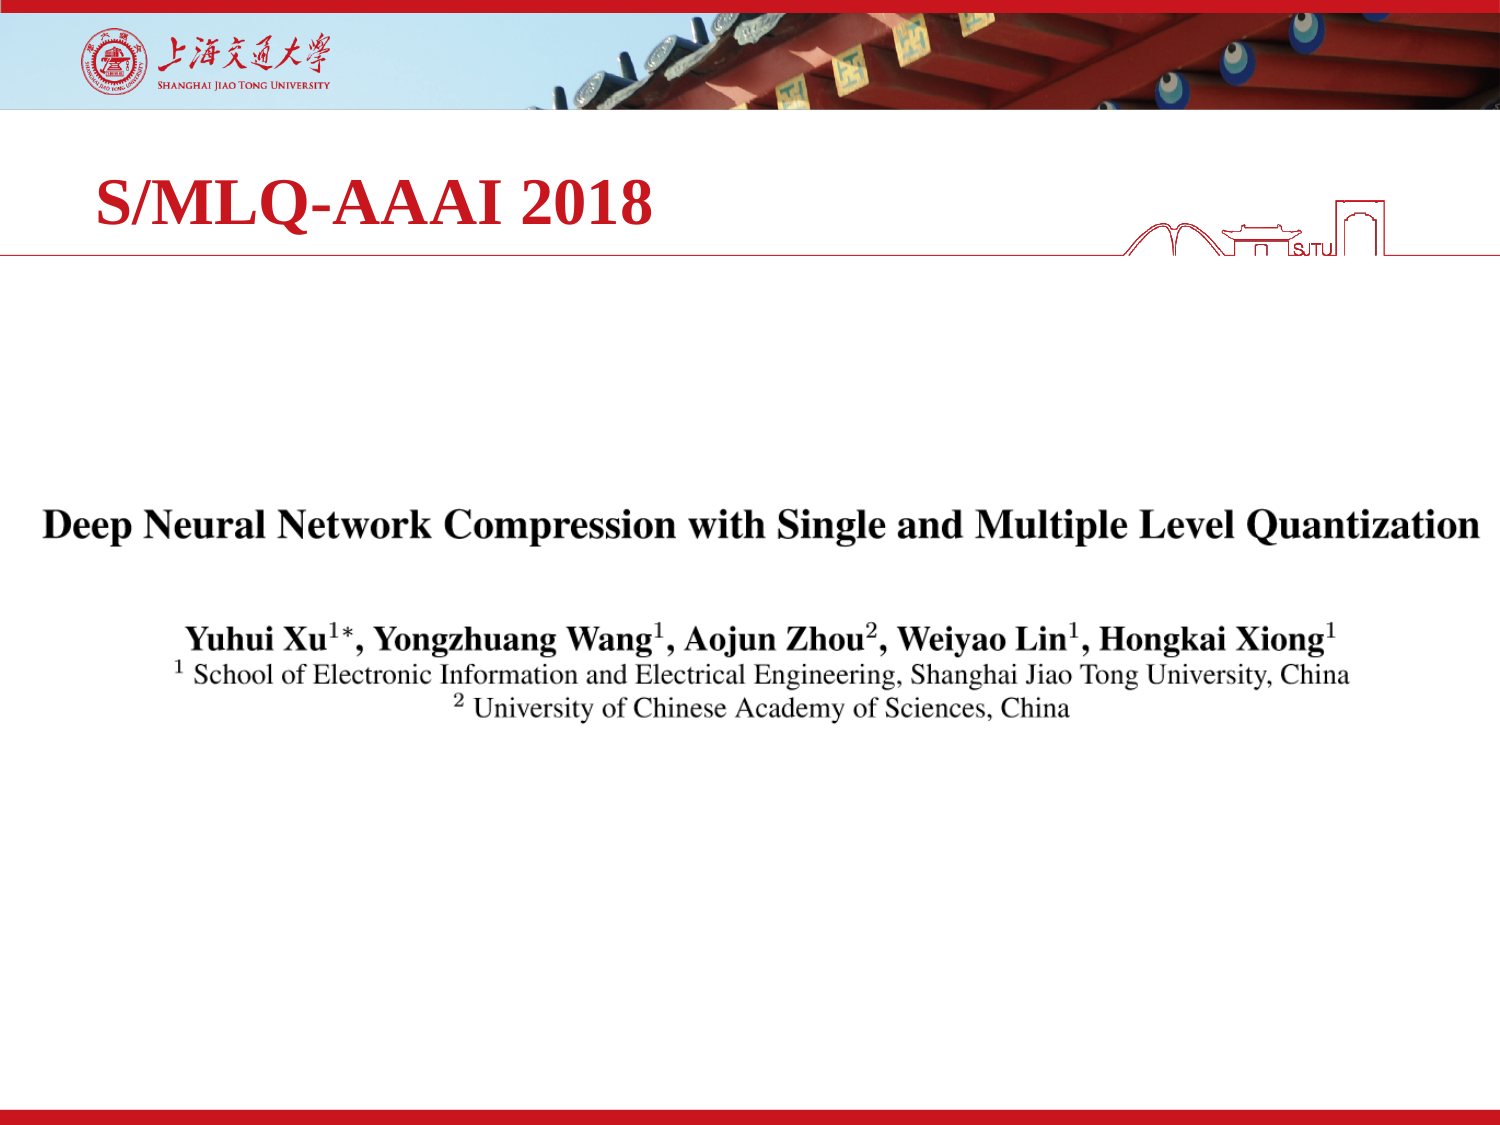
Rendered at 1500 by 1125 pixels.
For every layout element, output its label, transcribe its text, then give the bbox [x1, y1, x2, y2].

picture [25, 471, 1500, 755]
picture [0, 0, 1500, 110]
title S/MLQ-AAAI 2018 [81, 159, 1455, 254]
picture [0, 200, 1500, 256]
